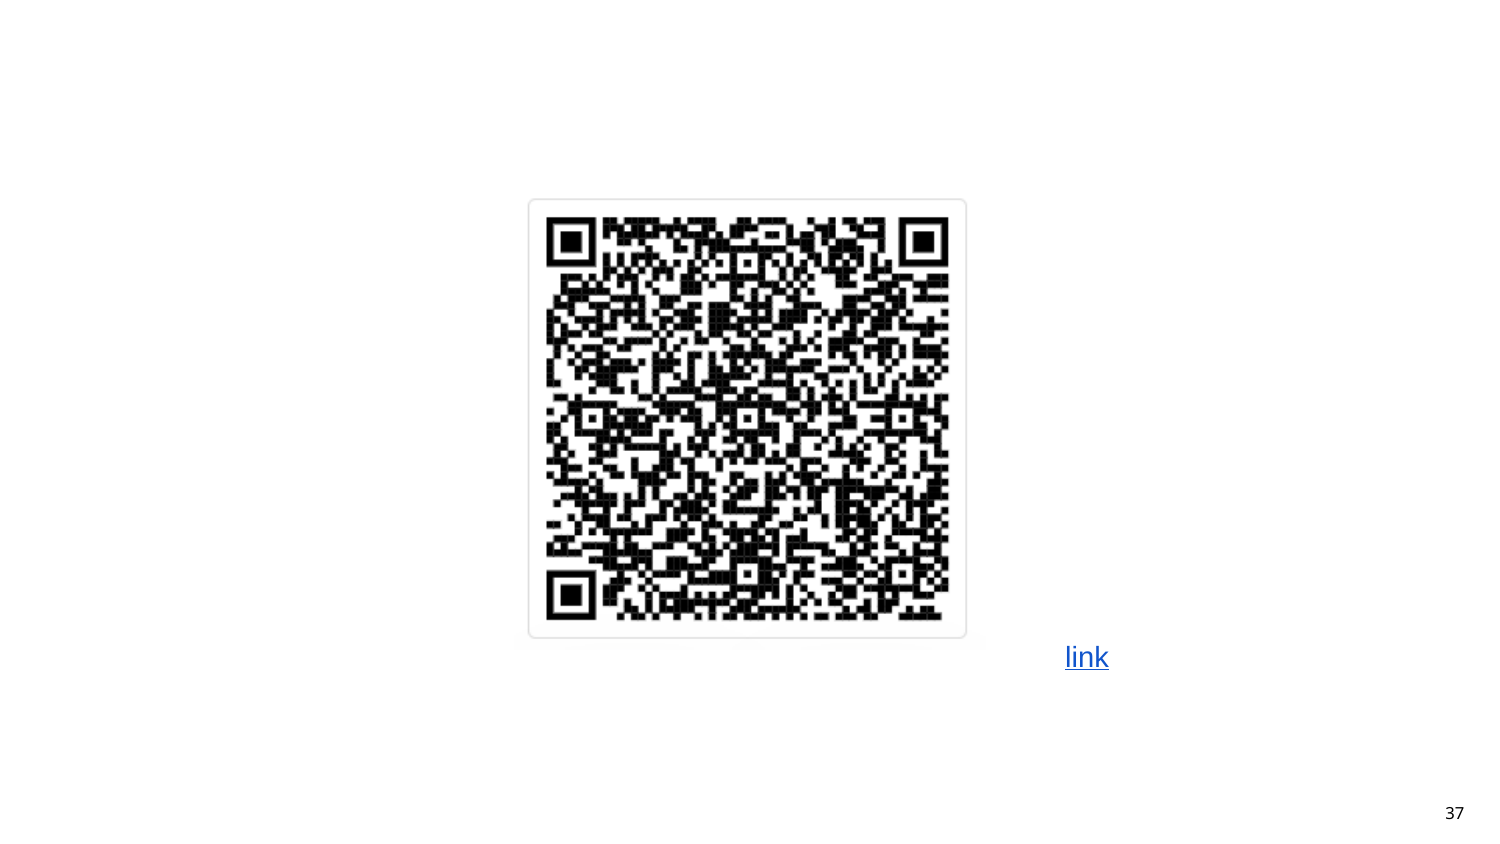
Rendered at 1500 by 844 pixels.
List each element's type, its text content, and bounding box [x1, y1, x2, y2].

picture [513, 194, 987, 650]
slide_number 37 [1410, 791, 1500, 838]
text_box link [1050, 630, 1125, 681]
